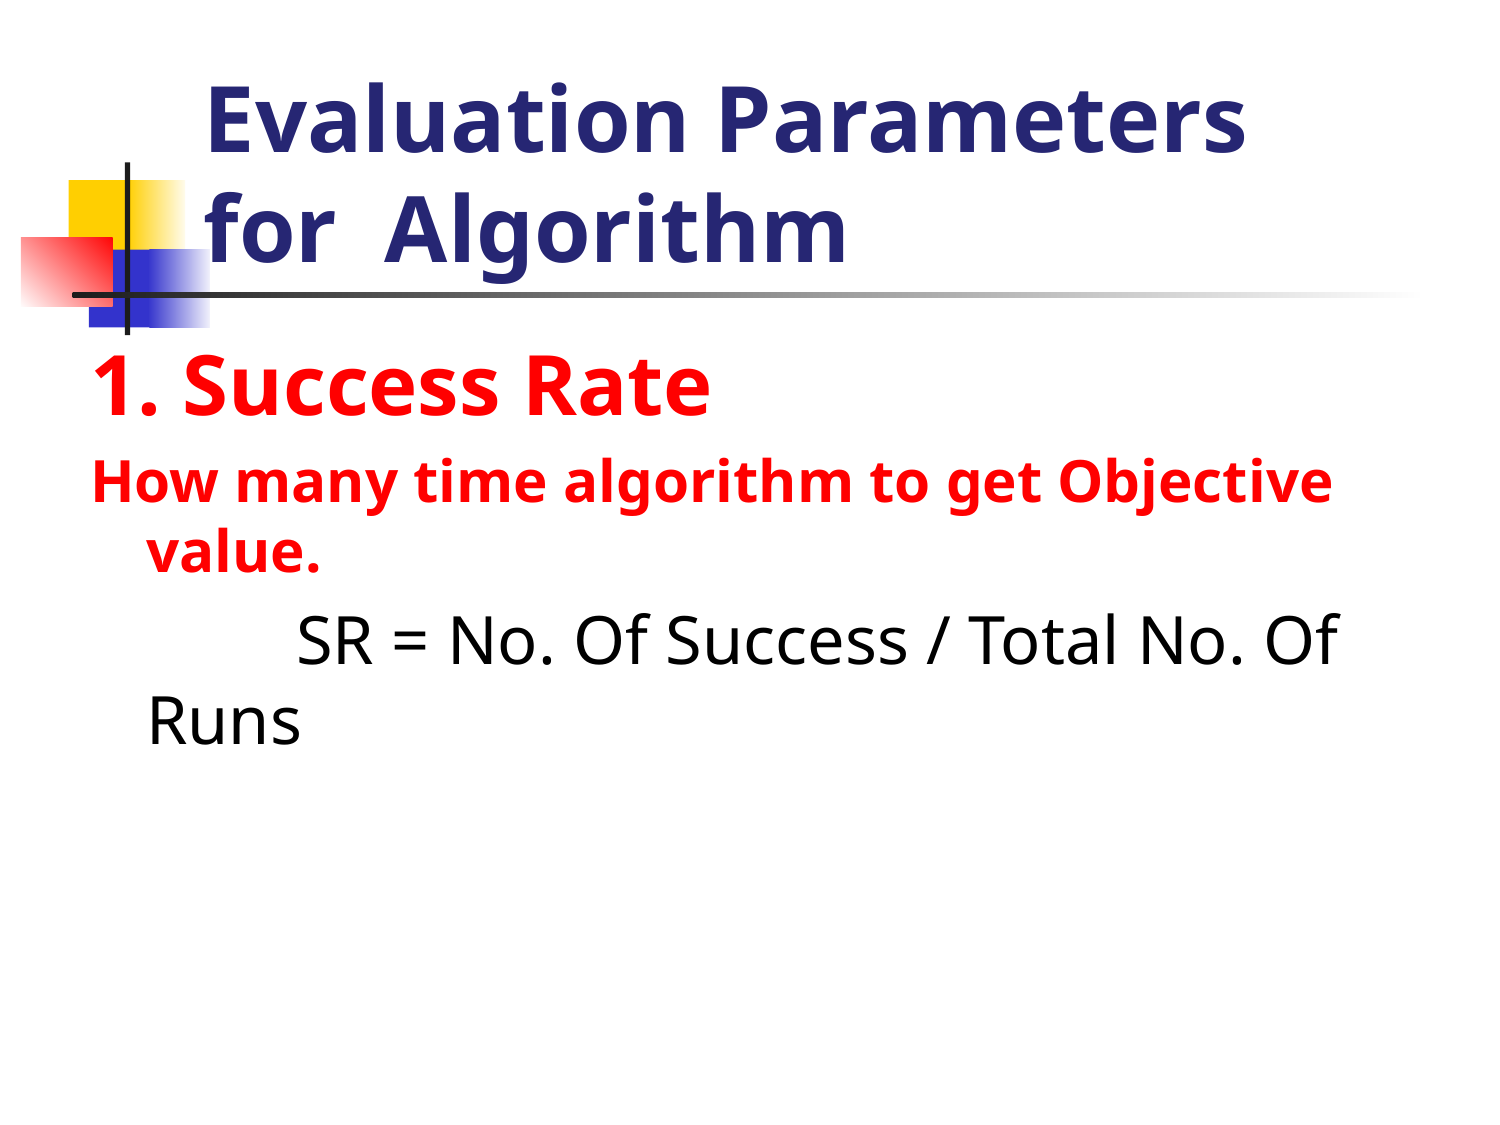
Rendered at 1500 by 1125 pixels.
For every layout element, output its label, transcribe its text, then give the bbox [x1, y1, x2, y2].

list 1. Success Rate How many time algorithm to get Objective value. SR = No. Of Success / Total No. Of Runs [74, 324, 1500, 1125]
title Evaluation Parameters for Algorithm [188, 101, 1468, 289]
